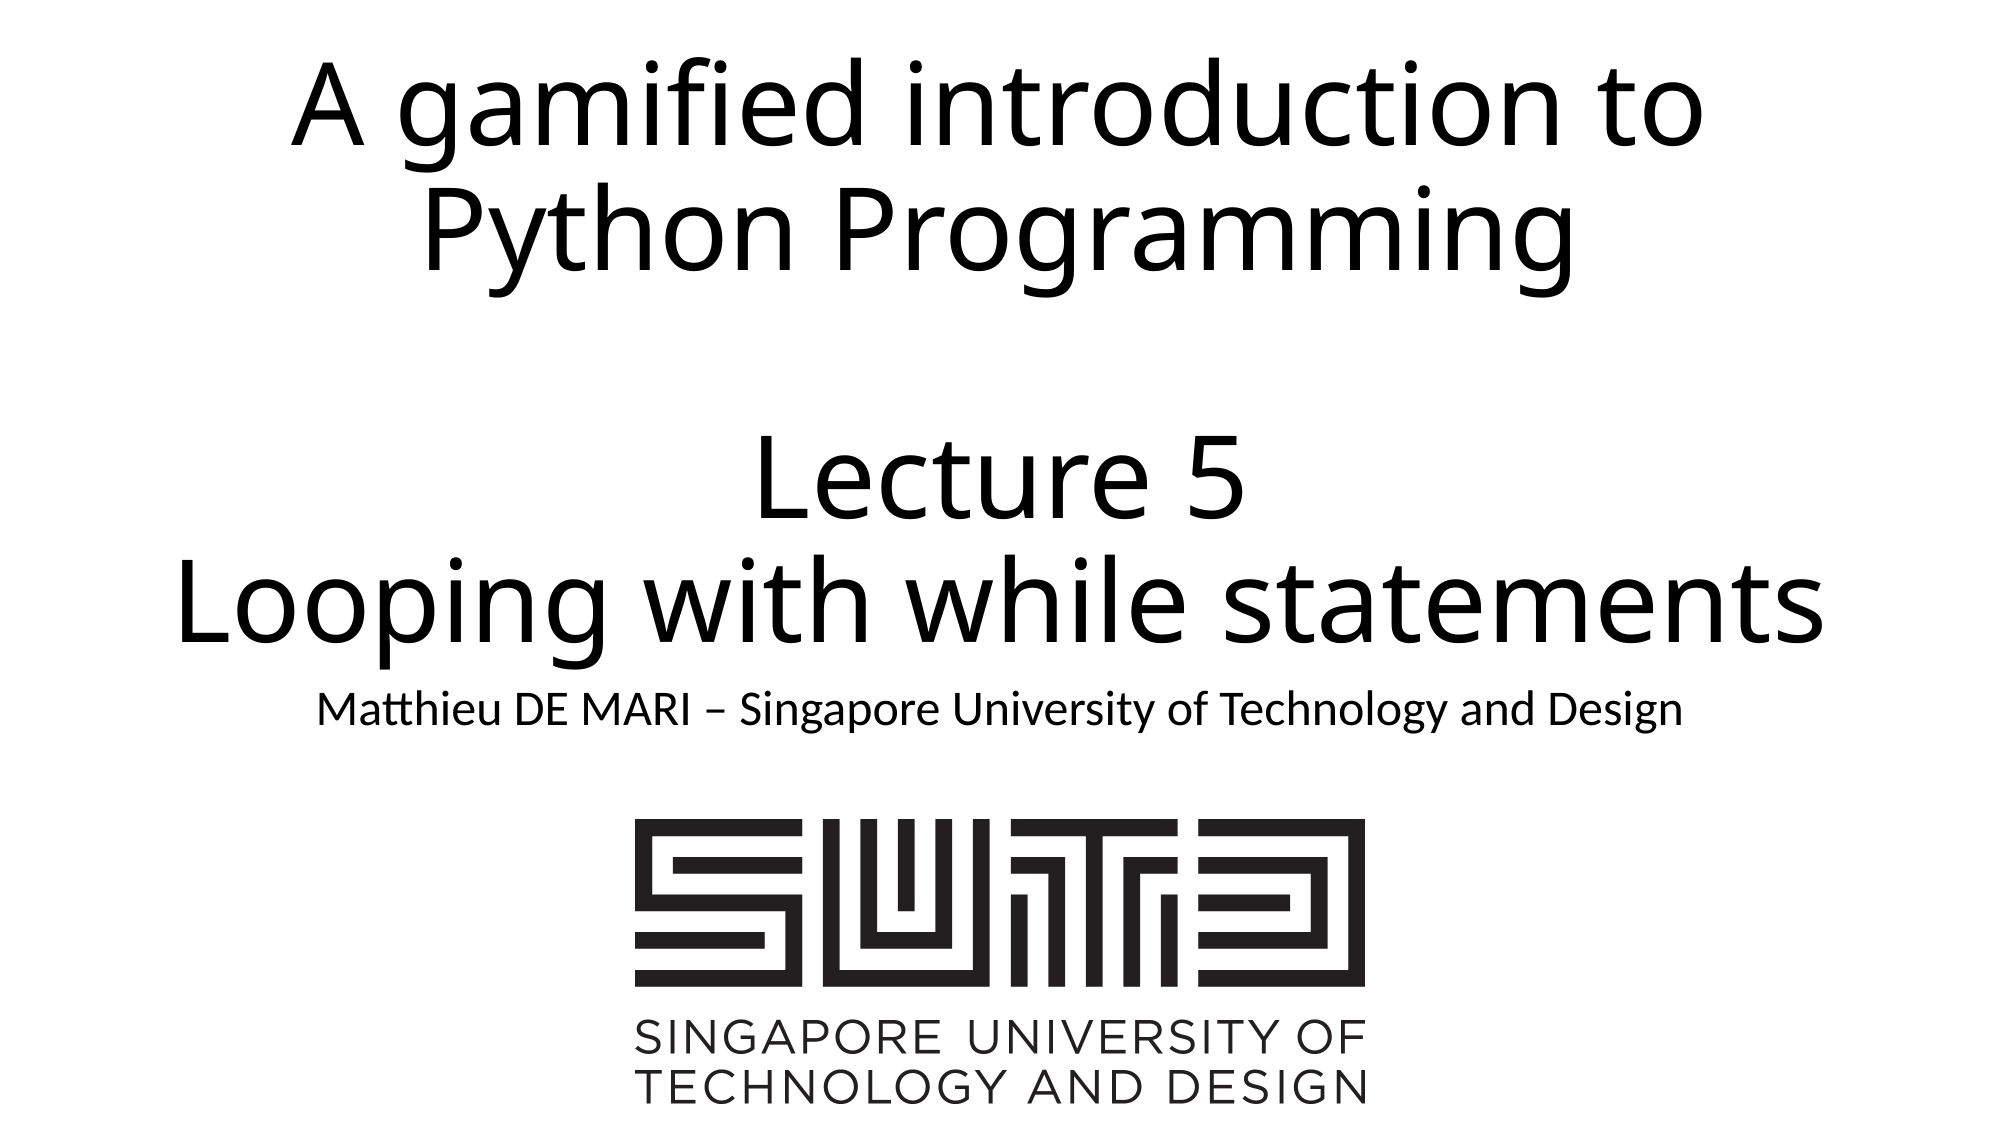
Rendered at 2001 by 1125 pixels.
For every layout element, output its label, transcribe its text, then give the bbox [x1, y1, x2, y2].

subtitle Matthieu DE MARI – Singapore University of Technology and Design [249, 674, 1750, 947]
picture [635, 819, 1365, 1104]
title A gamified introduction to Python Programming Lecture 5 Looping with while statements [0, 35, 2000, 675]
